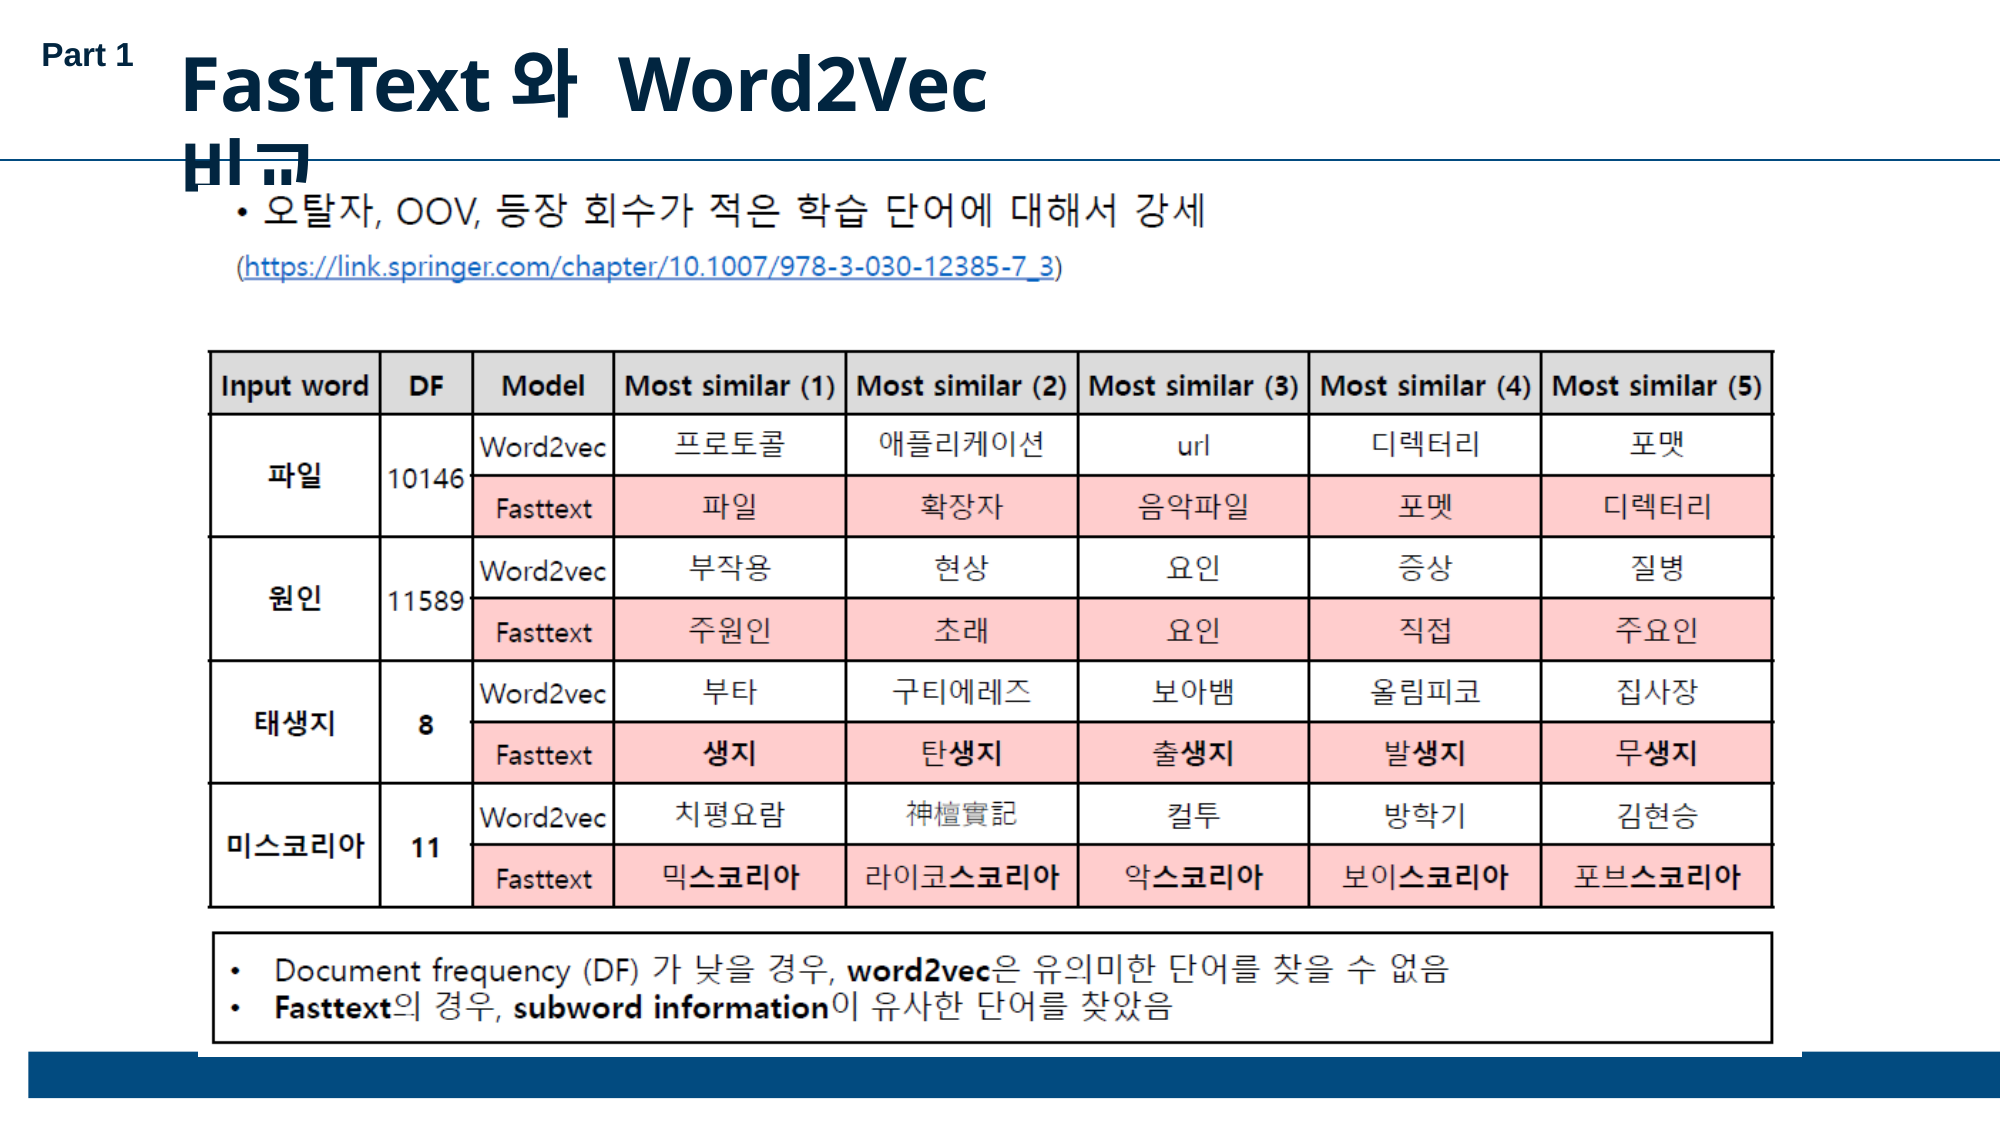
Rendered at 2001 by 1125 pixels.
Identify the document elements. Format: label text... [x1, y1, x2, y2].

text_box FastText와 Word2Vec 비교 [164, 161, 1124, 224]
picture [198, 185, 1802, 1057]
text_box FastText와 Word2Vec 비교 [164, 28, 1124, 159]
text_box Part 1 [26, 26, 165, 81]
